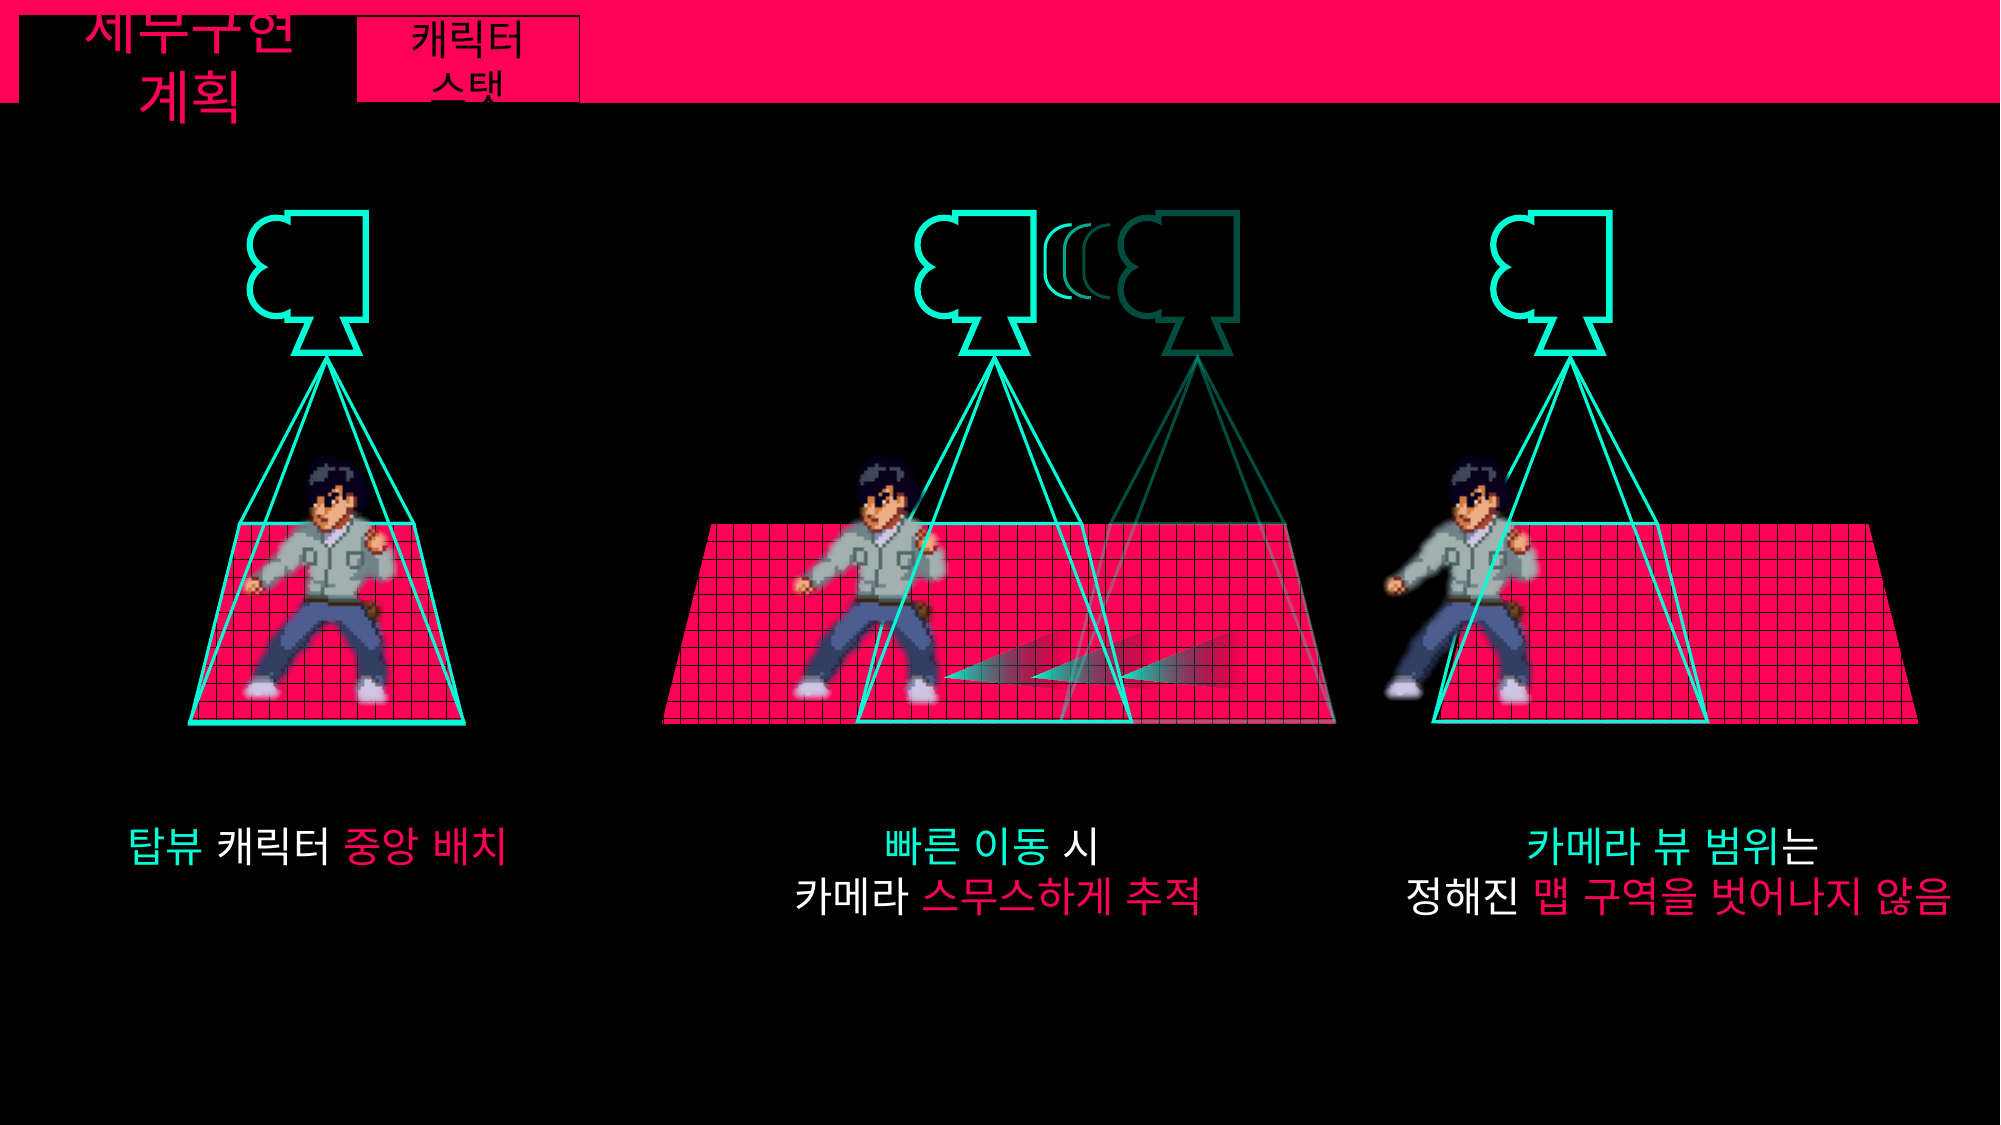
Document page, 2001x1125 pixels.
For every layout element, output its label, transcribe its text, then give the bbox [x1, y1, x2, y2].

text_box 세부구현 계획 [19, 16, 356, 103]
text_box 빠른 이동 시 카메라 스무스하게 추적 [718, 821, 1279, 929]
text_box 탑뷰 캐릭터 중앙 배치 [38, 820, 599, 879]
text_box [1345, 212, 1920, 738]
text_box 카메라 뷰 범위는 정해진 맵 구역을 벗어나지 않음 [1363, 821, 1995, 929]
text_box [661, 212, 1337, 738]
text_box 캐릭터 스탯 [356, 16, 580, 103]
text_box [0, 0, 2000, 103]
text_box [189, 212, 465, 738]
